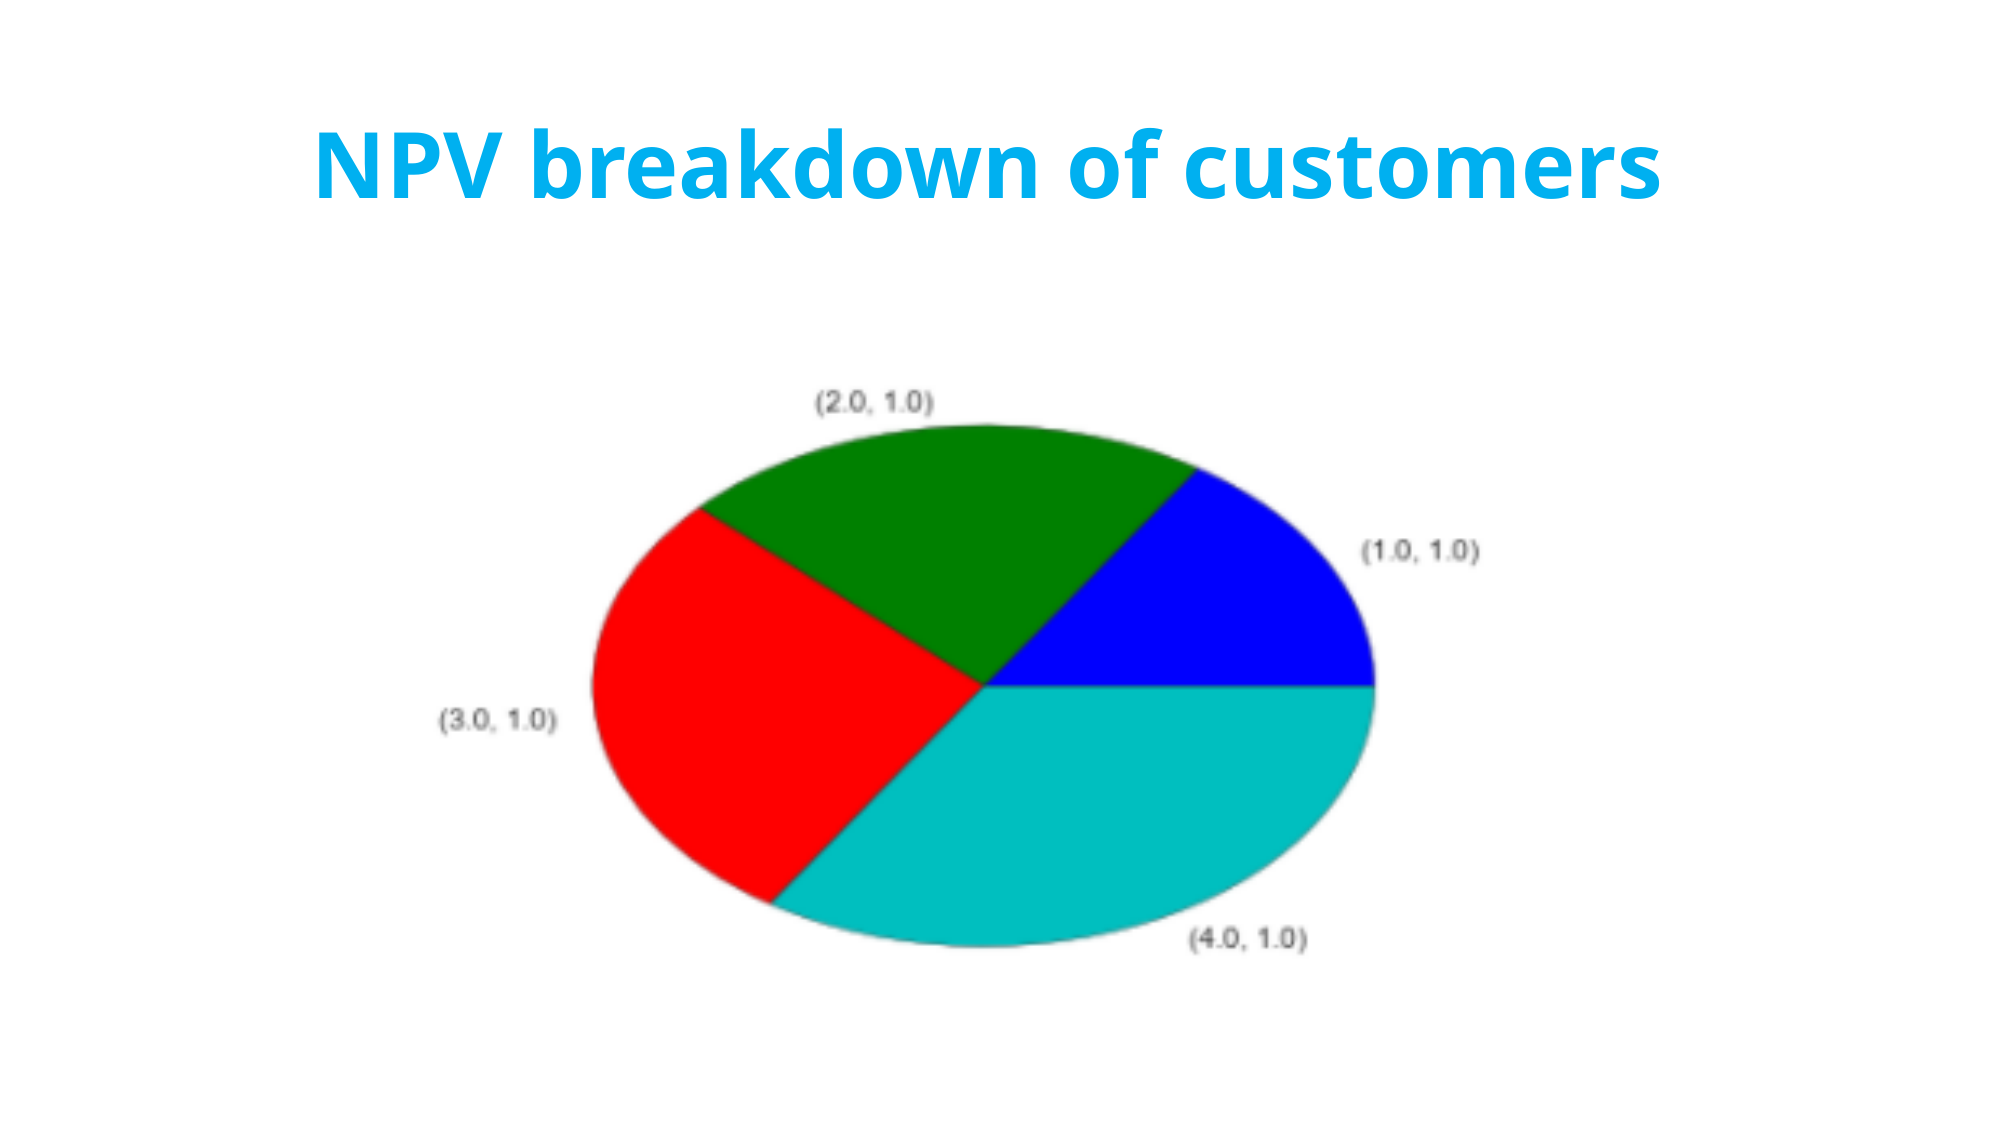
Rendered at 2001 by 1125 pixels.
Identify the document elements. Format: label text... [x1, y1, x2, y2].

title NPV breakdown of customers [137, 59, 1863, 278]
picture [387, 348, 1613, 1014]
